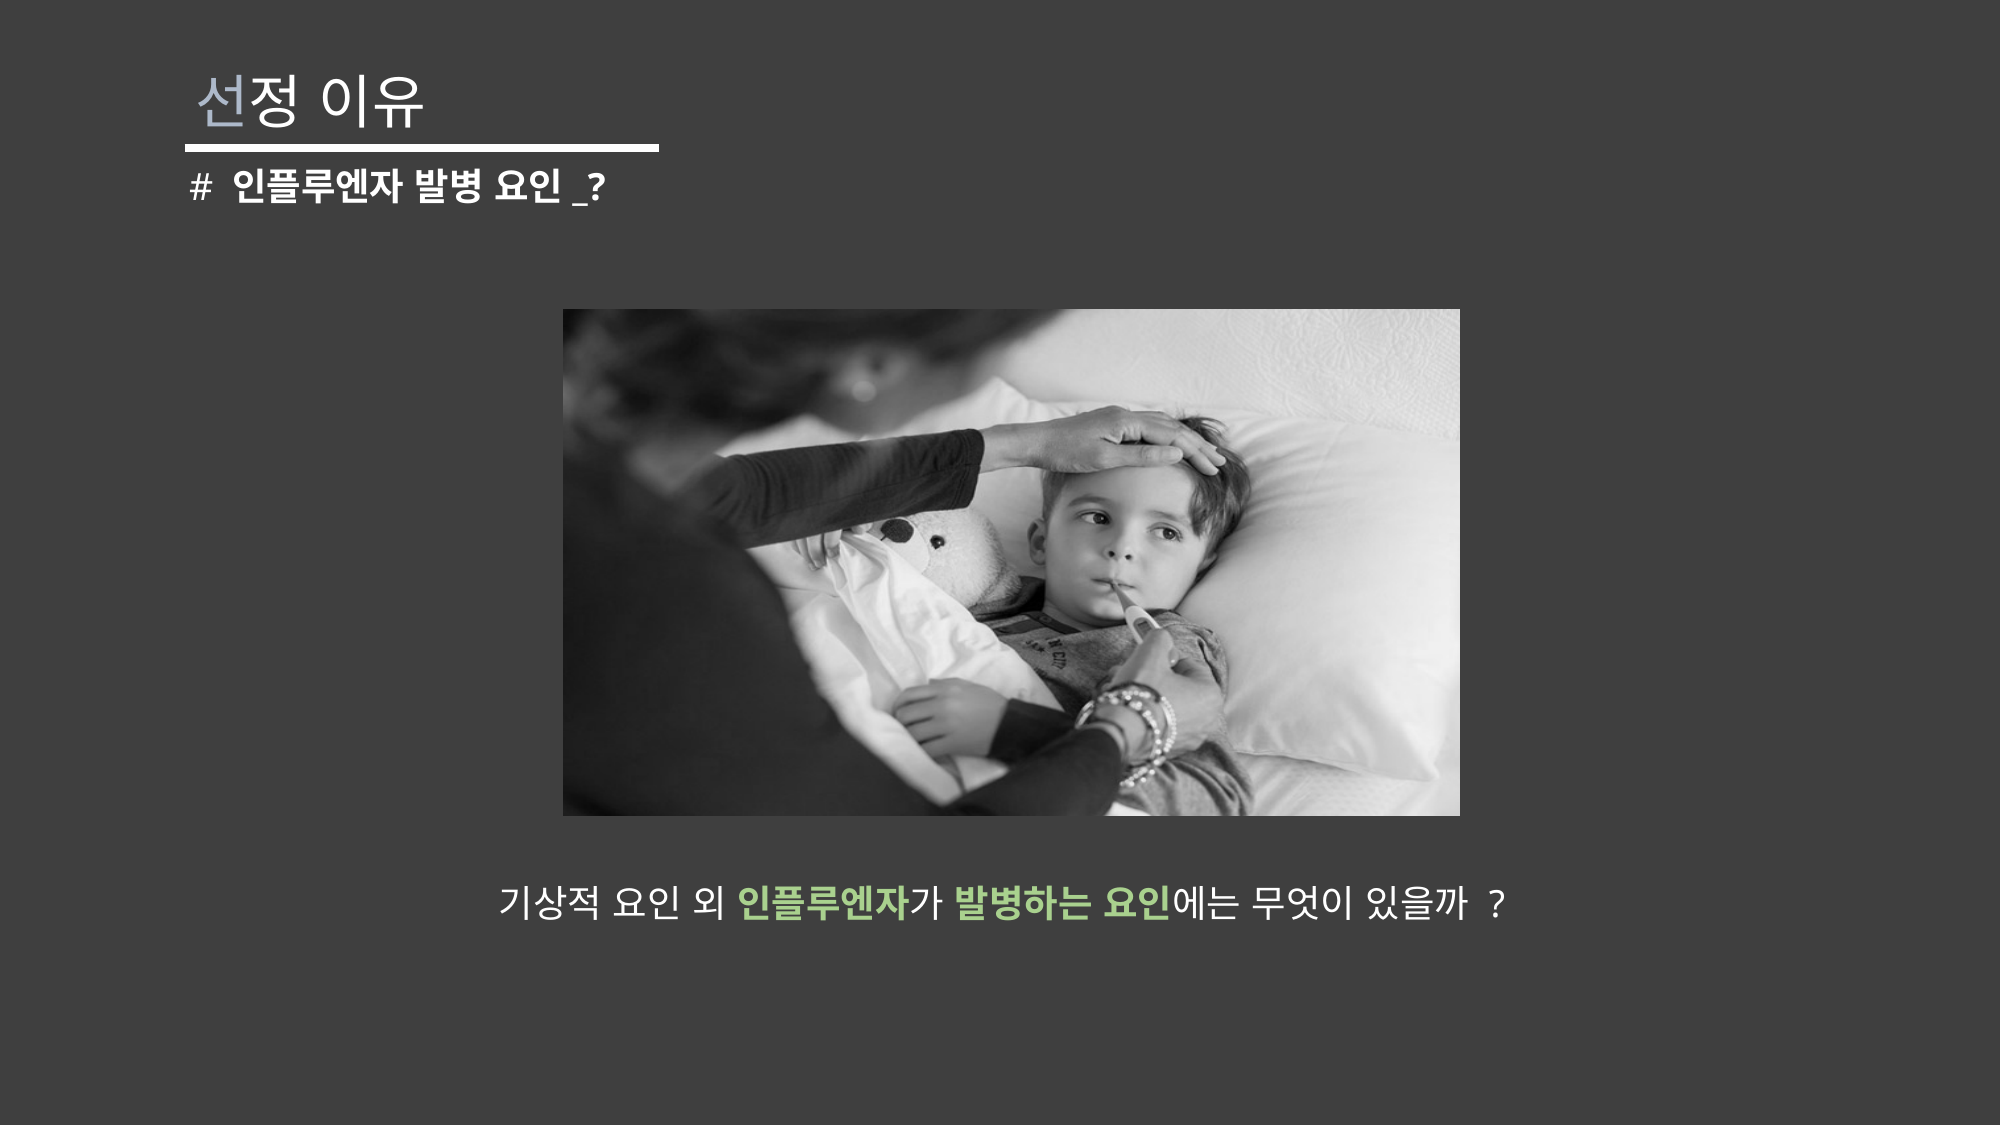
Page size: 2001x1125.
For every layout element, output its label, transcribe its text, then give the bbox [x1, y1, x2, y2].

picture [563, 309, 1460, 816]
text_box 기상적 요인 외 인플루엔자가 발병하는 요인에는 무엇이 있을까 ? [398, 872, 1625, 932]
text_box # 인플루엔자 발병 요인_? [174, 155, 1049, 216]
text_box 선정 이유 [180, 57, 755, 143]
